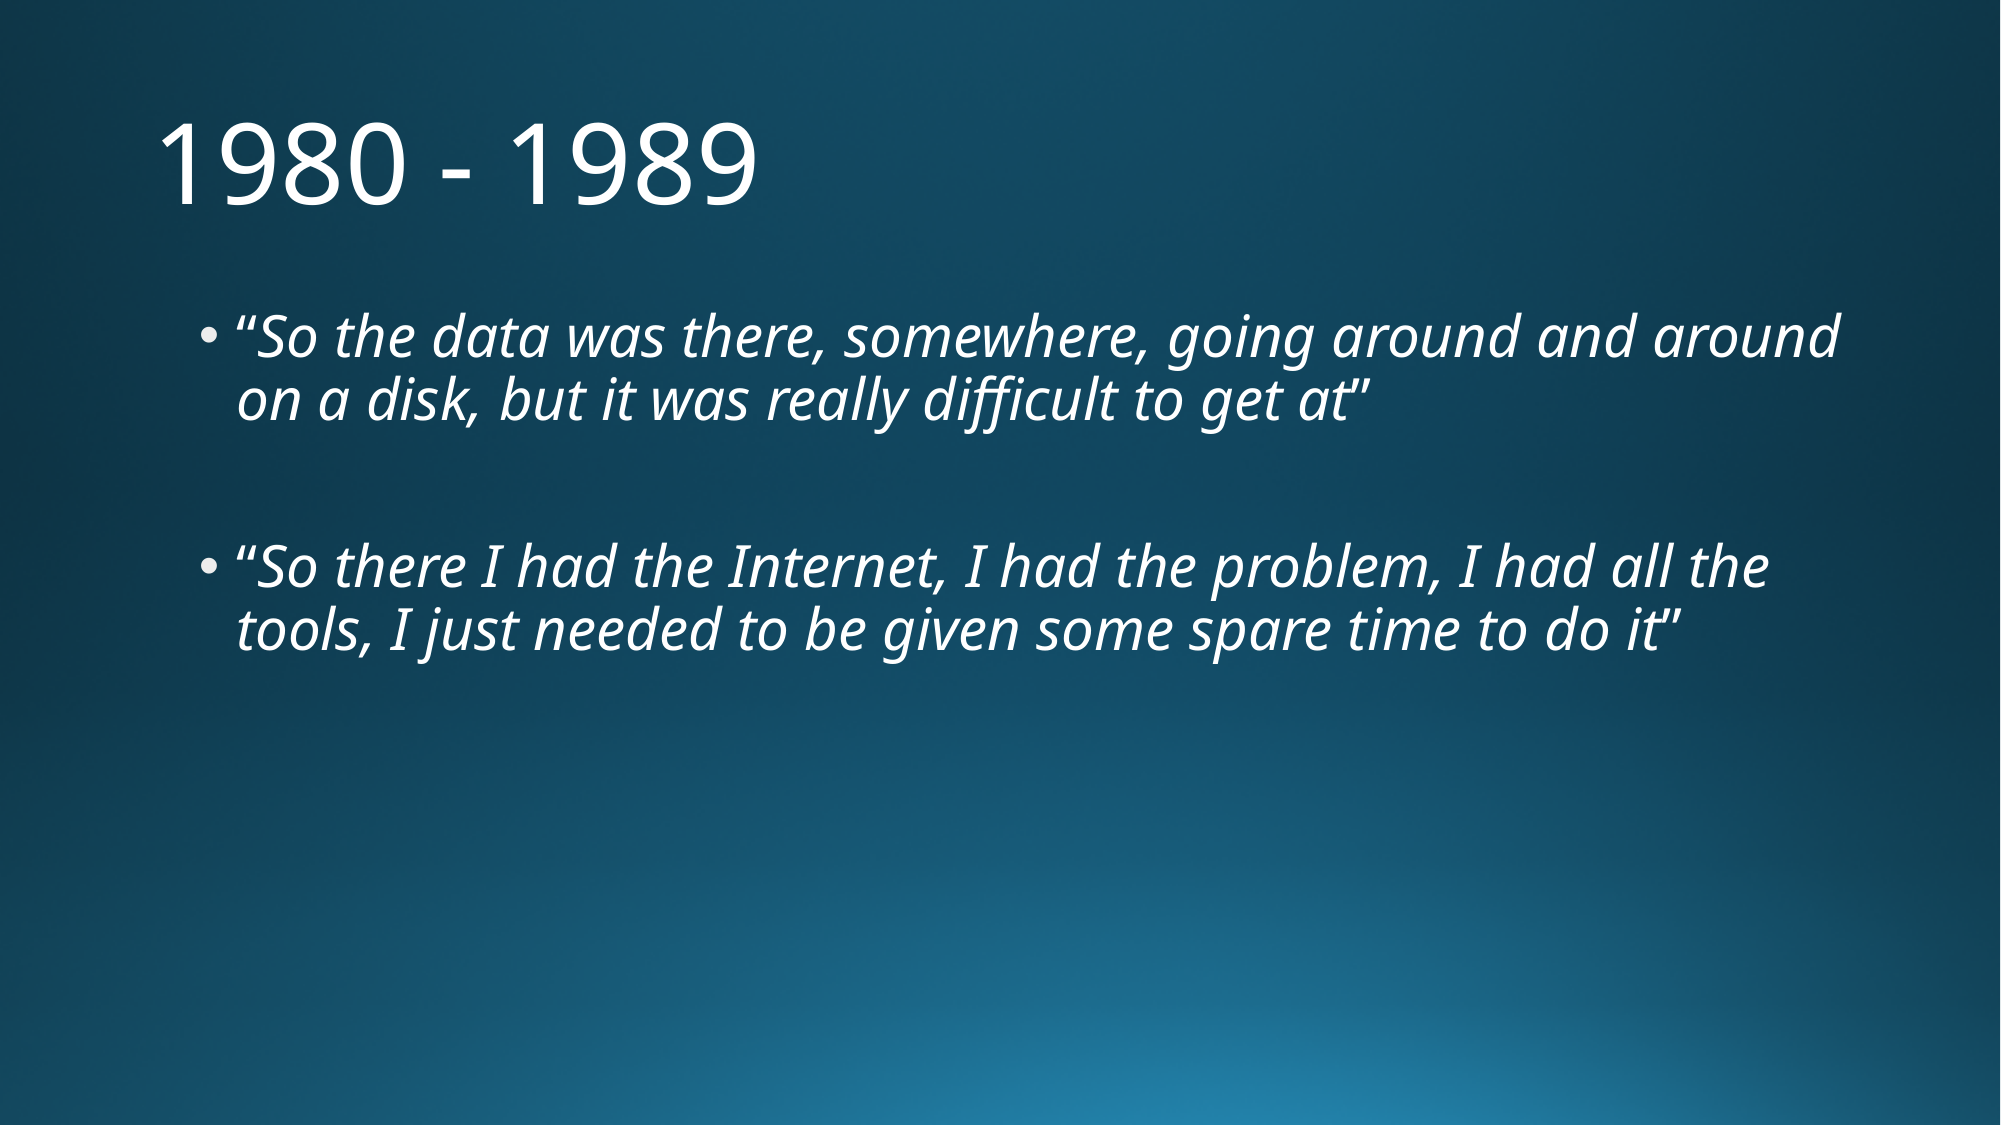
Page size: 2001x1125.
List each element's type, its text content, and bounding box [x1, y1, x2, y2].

list “So the data was there, somewhere, going around and around on a disk, but it was really difficult to get at” “So there I had the Internet, I had the problem, I had all the tools, I just needed to be given some spare time to do it” [183, 299, 1863, 1014]
picture [0, 0, 2001, 1125]
title 1980 - 1989 [137, 59, 1863, 278]
